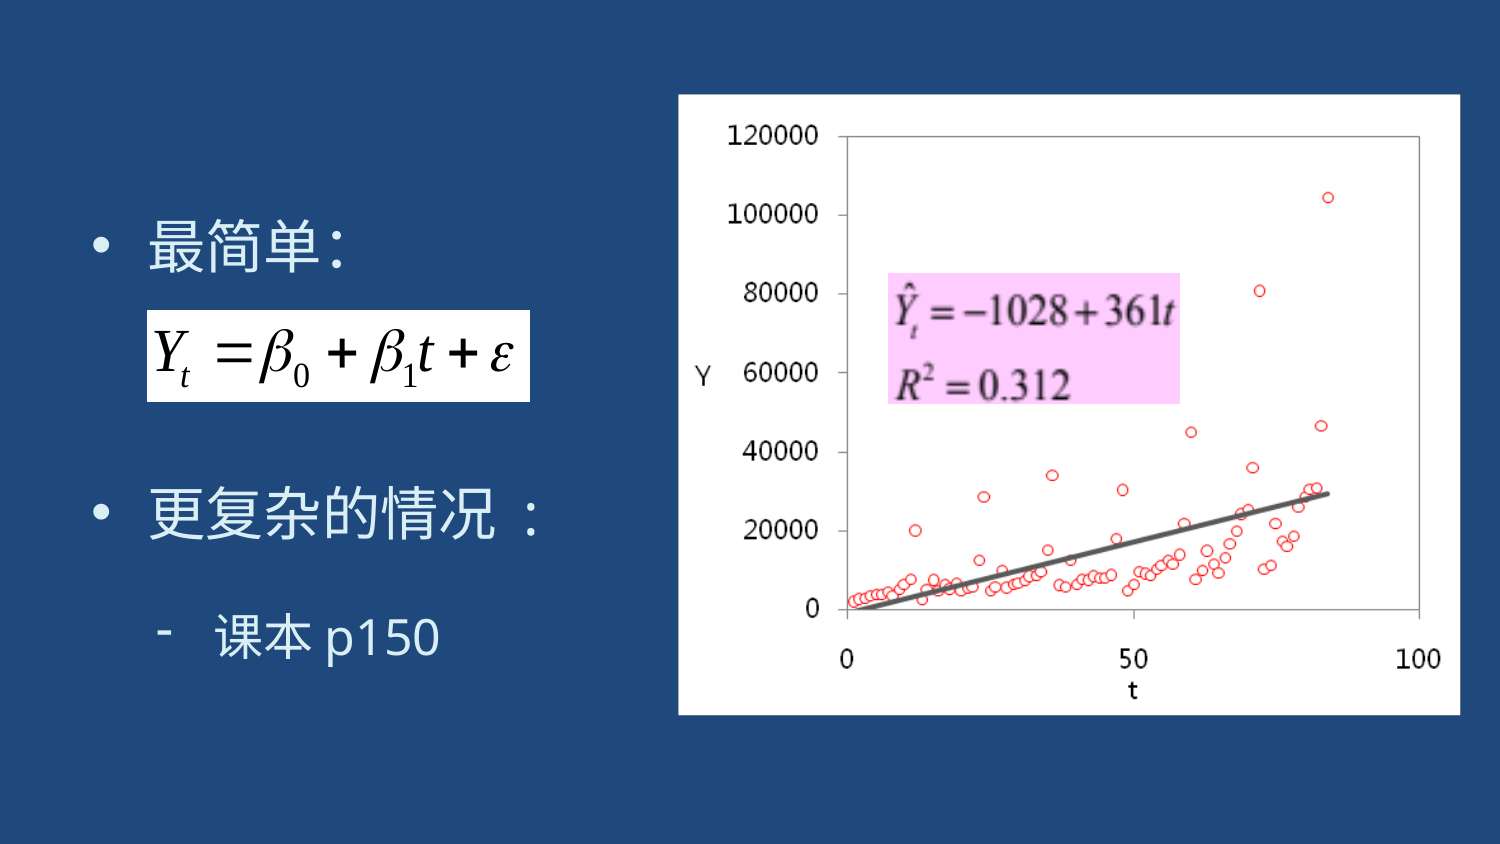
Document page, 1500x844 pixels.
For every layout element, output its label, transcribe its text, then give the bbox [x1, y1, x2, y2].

list 最简单： 更复杂的情况 : 课本p150 [76, 167, 672, 305]
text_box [146, 309, 530, 403]
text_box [677, 93, 1462, 717]
